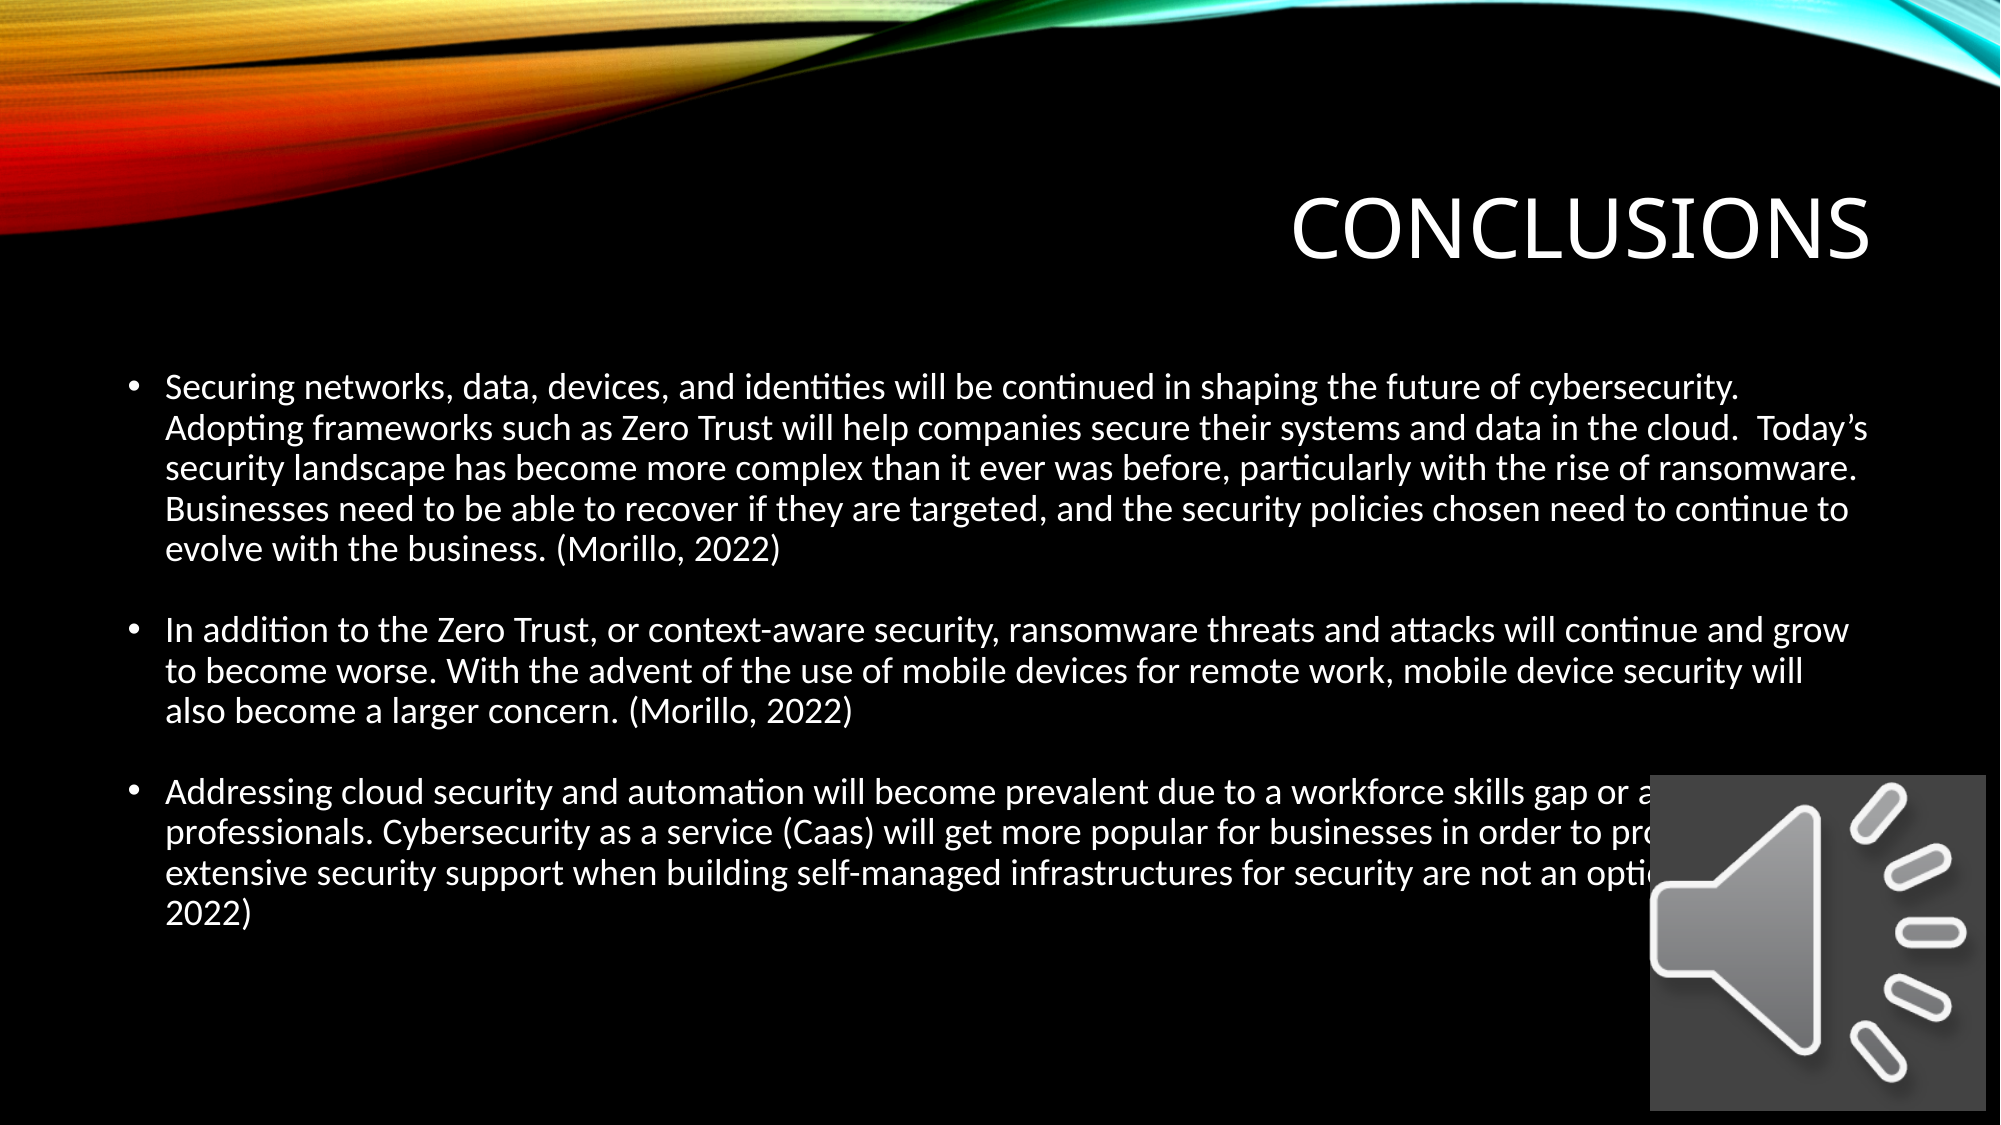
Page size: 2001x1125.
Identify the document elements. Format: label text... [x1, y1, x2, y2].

list Securing networks, data, devices, and identities will be continued in shaping the future of cybersecurity. Adopting frameworks such as Zero Trust will help companies secure their systems and data in the cloud. Today’s security landscape has become more complex than it ever was before, particularly with the rise of ransomware. Businesses need to be able to recover if they are targeted, and the security policies chosen need to continue to evolve with the business. (Morillo, 2022) In addition to the Zero Trust, or context-aware security, ransomware threats and attacks will continue and grow to become worse. With the advent of the use of mobile devices for remote work, mobile device security will also become a larger concern. (Morillo, 2022) Addressing cloud security and automation will become prevalent due to a workforce skills gap or a shortage of professionals. Cybersecurity as a service (Caas) will get more popular for businesses in order to provide extensive security support when building self-managed infrastructures for security are not an option. (Morillo, 2022) [112, 360, 1888, 1021]
picture [0, 0, 2000, 237]
title CONCLUSIONS [474, 125, 1888, 338]
picture [1648, 773, 1987, 1112]
